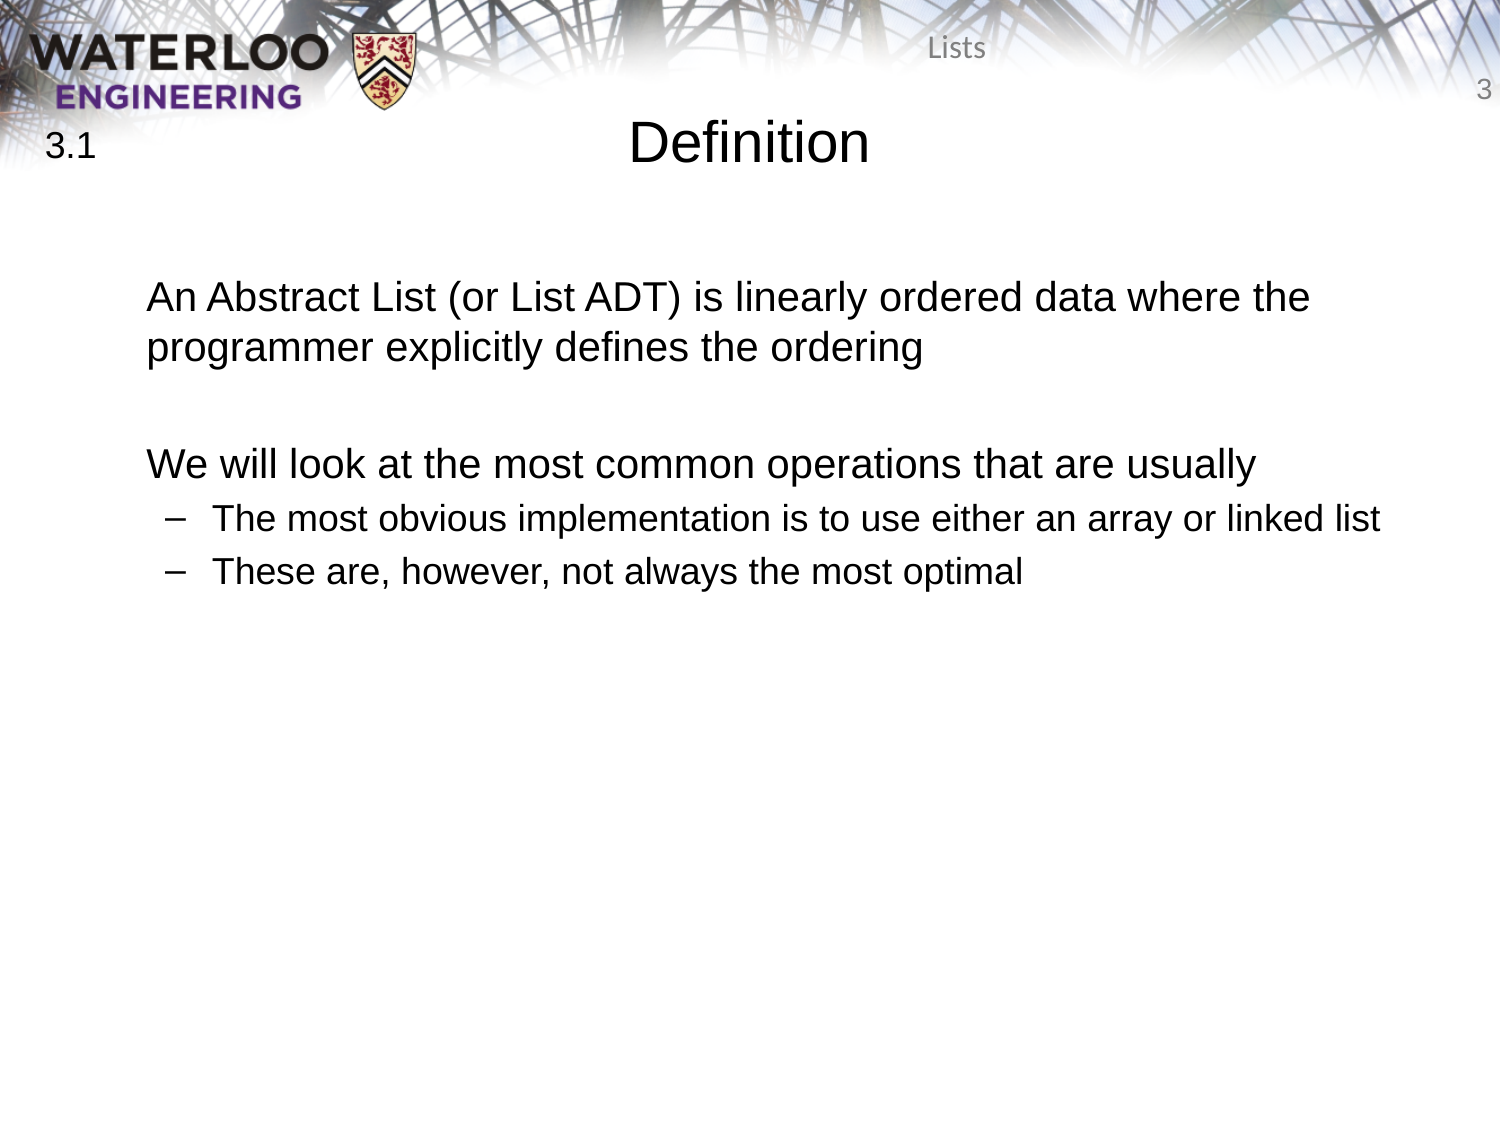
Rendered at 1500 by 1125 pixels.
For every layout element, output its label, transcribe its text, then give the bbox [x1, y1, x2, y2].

picture [0, 0, 1500, 1125]
text_box 3.1 [29, 113, 112, 174]
title Definition [74, 44, 1426, 233]
list An Abstract List (or List ADT) is linearly ordered data where the programmer explicitly defines the ordering We will look at the most common operations that are usually The most obvious implementation is to use either an array or linked list These are, however, not always the most optimal [74, 262, 1426, 1006]
